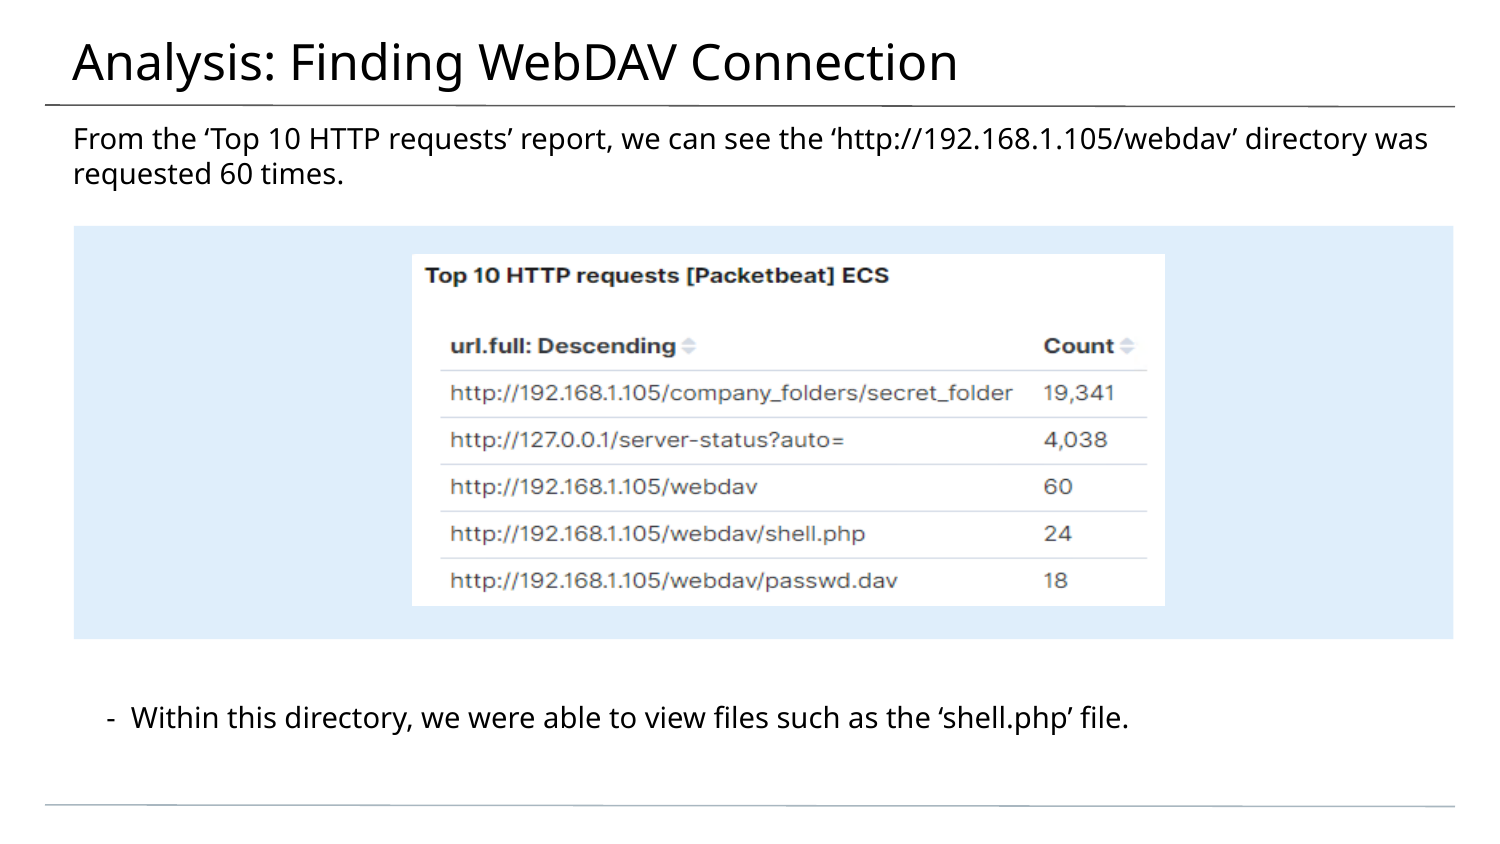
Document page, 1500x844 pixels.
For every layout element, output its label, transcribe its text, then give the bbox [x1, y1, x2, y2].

text_box [73, 225, 1454, 640]
title Analysis: Finding WebDAV Connection From the ‘Top 10 HTTP requests’ report, we can see the ‘http://192.168.1.105/webdav’ directory was requested 60 times. - Within this directory, we were able to view files such as the ‘shell.php’ file. [0, 0, 1500, 88]
picture [411, 254, 1165, 606]
